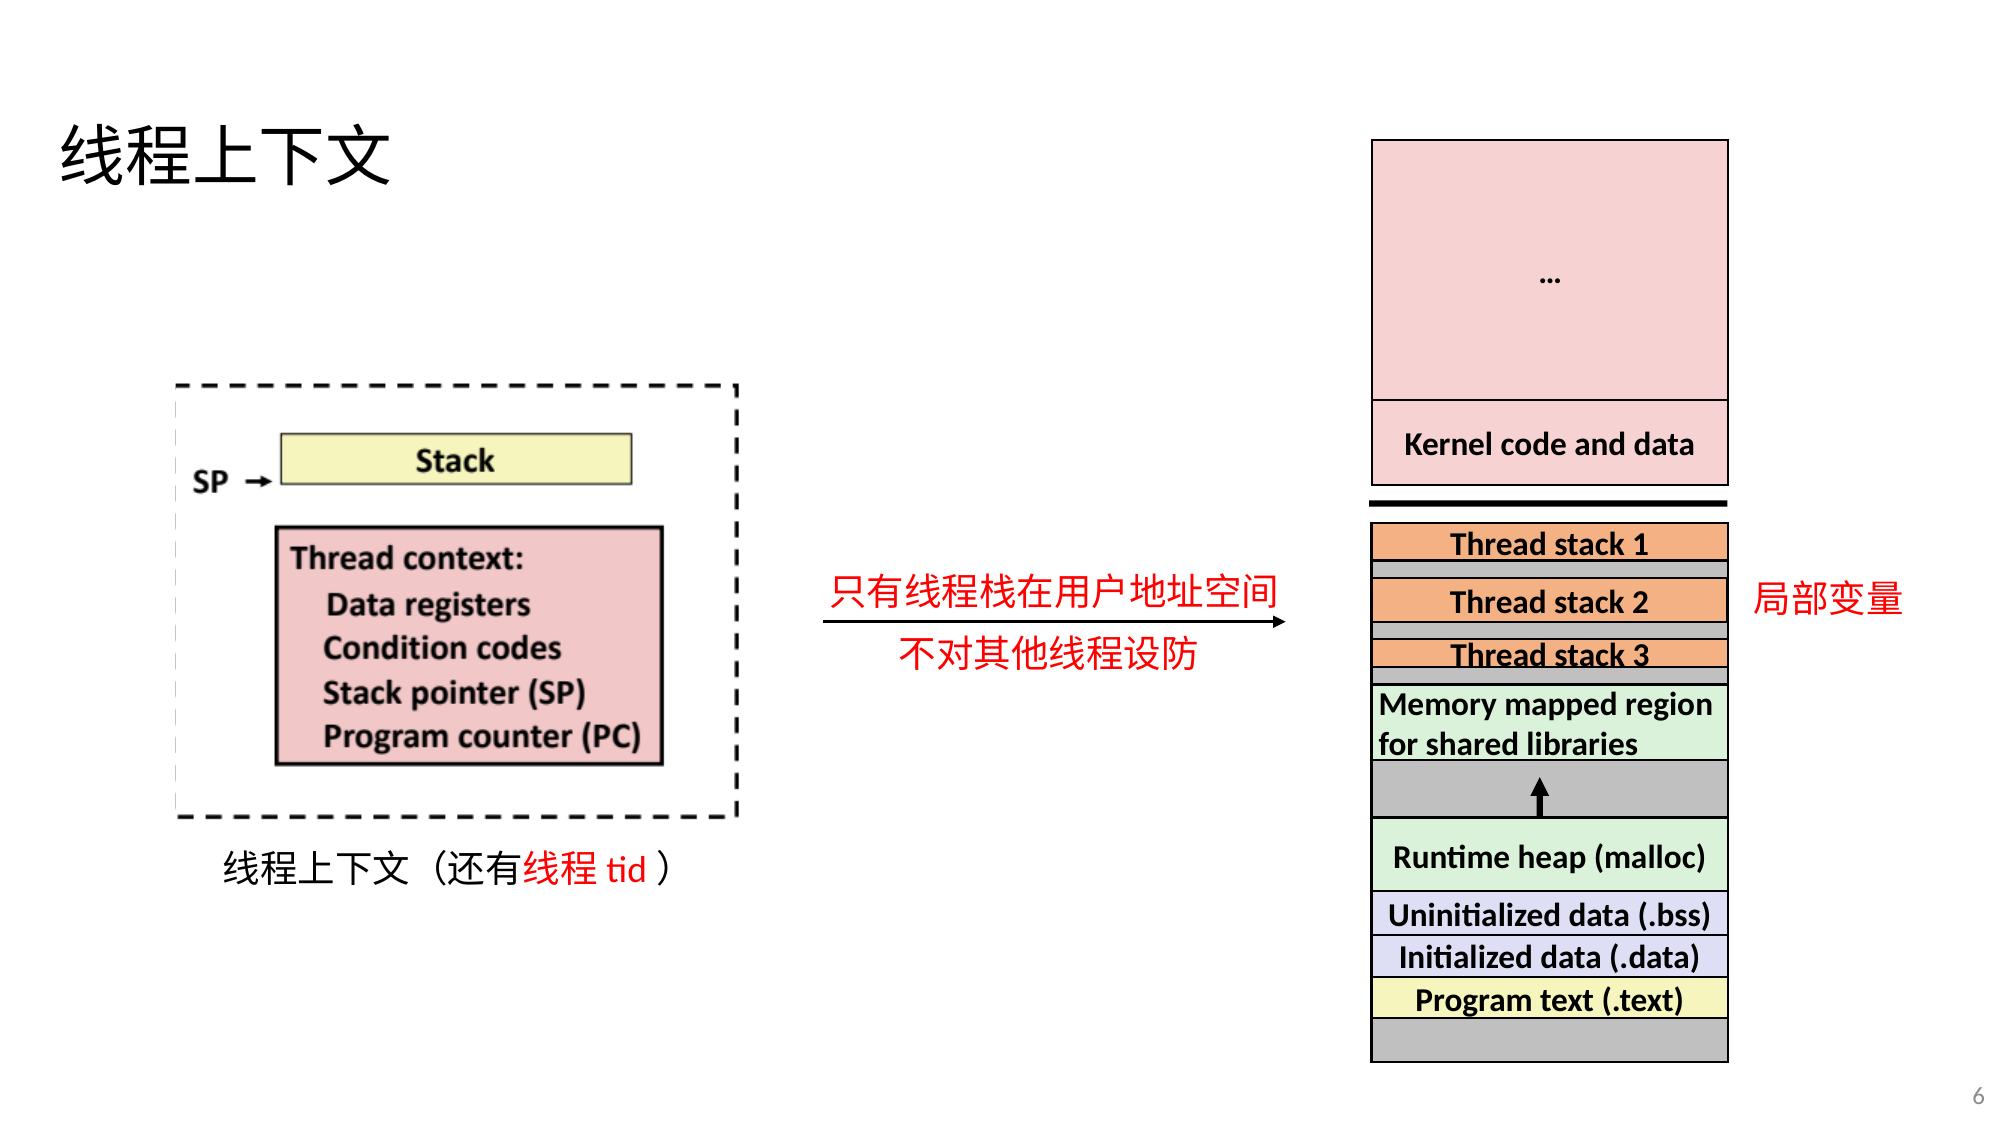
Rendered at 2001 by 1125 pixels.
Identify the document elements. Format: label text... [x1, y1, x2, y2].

text_box [1371, 1017, 1729, 1063]
text_box 线程上下文 [44, 106, 788, 201]
slide_number 6 [1550, 1065, 2000, 1125]
text_box Uninitialized data (.bss) [1371, 890, 1729, 935]
text_box 不对其他线程设防 [883, 622, 1214, 683]
text_box [1371, 561, 1729, 639]
text_box Memory mapped region for shared libraries [1371, 685, 1729, 759]
text_box Runtime heap (malloc) [1371, 817, 1729, 890]
text_box Thread stack 1 [1371, 523, 1729, 561]
text_box Kernel code and data [1371, 400, 1729, 486]
text_box Thread stack 3 [1371, 639, 1729, 667]
text_box [1371, 759, 1729, 817]
text_box 局部变量 [1738, 567, 1931, 628]
text_box Thread stack 2 [1371, 577, 1728, 622]
text_box 只有线程栈在用户地址空间 [814, 560, 1295, 620]
text_box [1371, 667, 1729, 685]
text_box Program text (.text) [1371, 978, 1729, 1017]
text_box [1533, 777, 1546, 817]
text_box Initialized data (.data) [1371, 935, 1729, 978]
text_box … [1371, 140, 1729, 400]
picture [175, 373, 752, 906]
